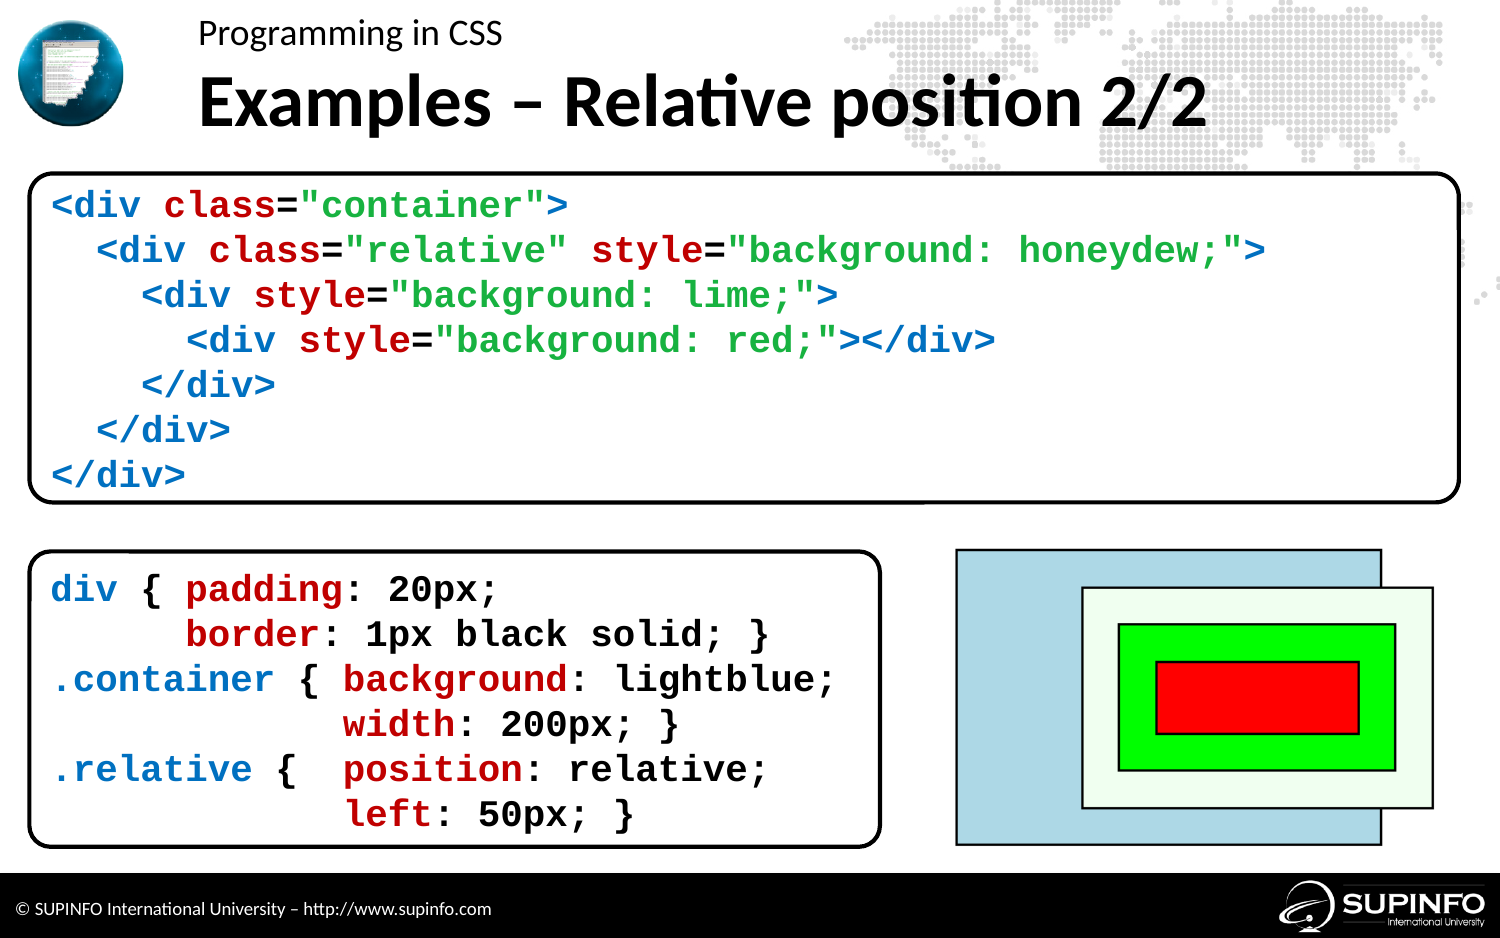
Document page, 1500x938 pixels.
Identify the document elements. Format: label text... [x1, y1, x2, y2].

text_box <div class="container"> <div class="relative" style="background: honeydew;"> <div style="background: lime;"> <div style="background: red;"></div> </div> </div> </div> [27, 171, 1461, 505]
picture [952, 543, 1448, 859]
text_box [419, 28, 450, 90]
title Examples – Relative position 2/2 [183, 56, 1459, 138]
list Programming in CSS [183, 0, 1459, 56]
picture [844, 0, 1500, 327]
picture [17, 19, 125, 127]
picture [1269, 870, 1494, 938]
text_box div { padding: 20px; border: 1px black solid; } .container { background: lightblue; width: 200px; } .relative { position: relative; left: 50px; } [27, 549, 883, 849]
